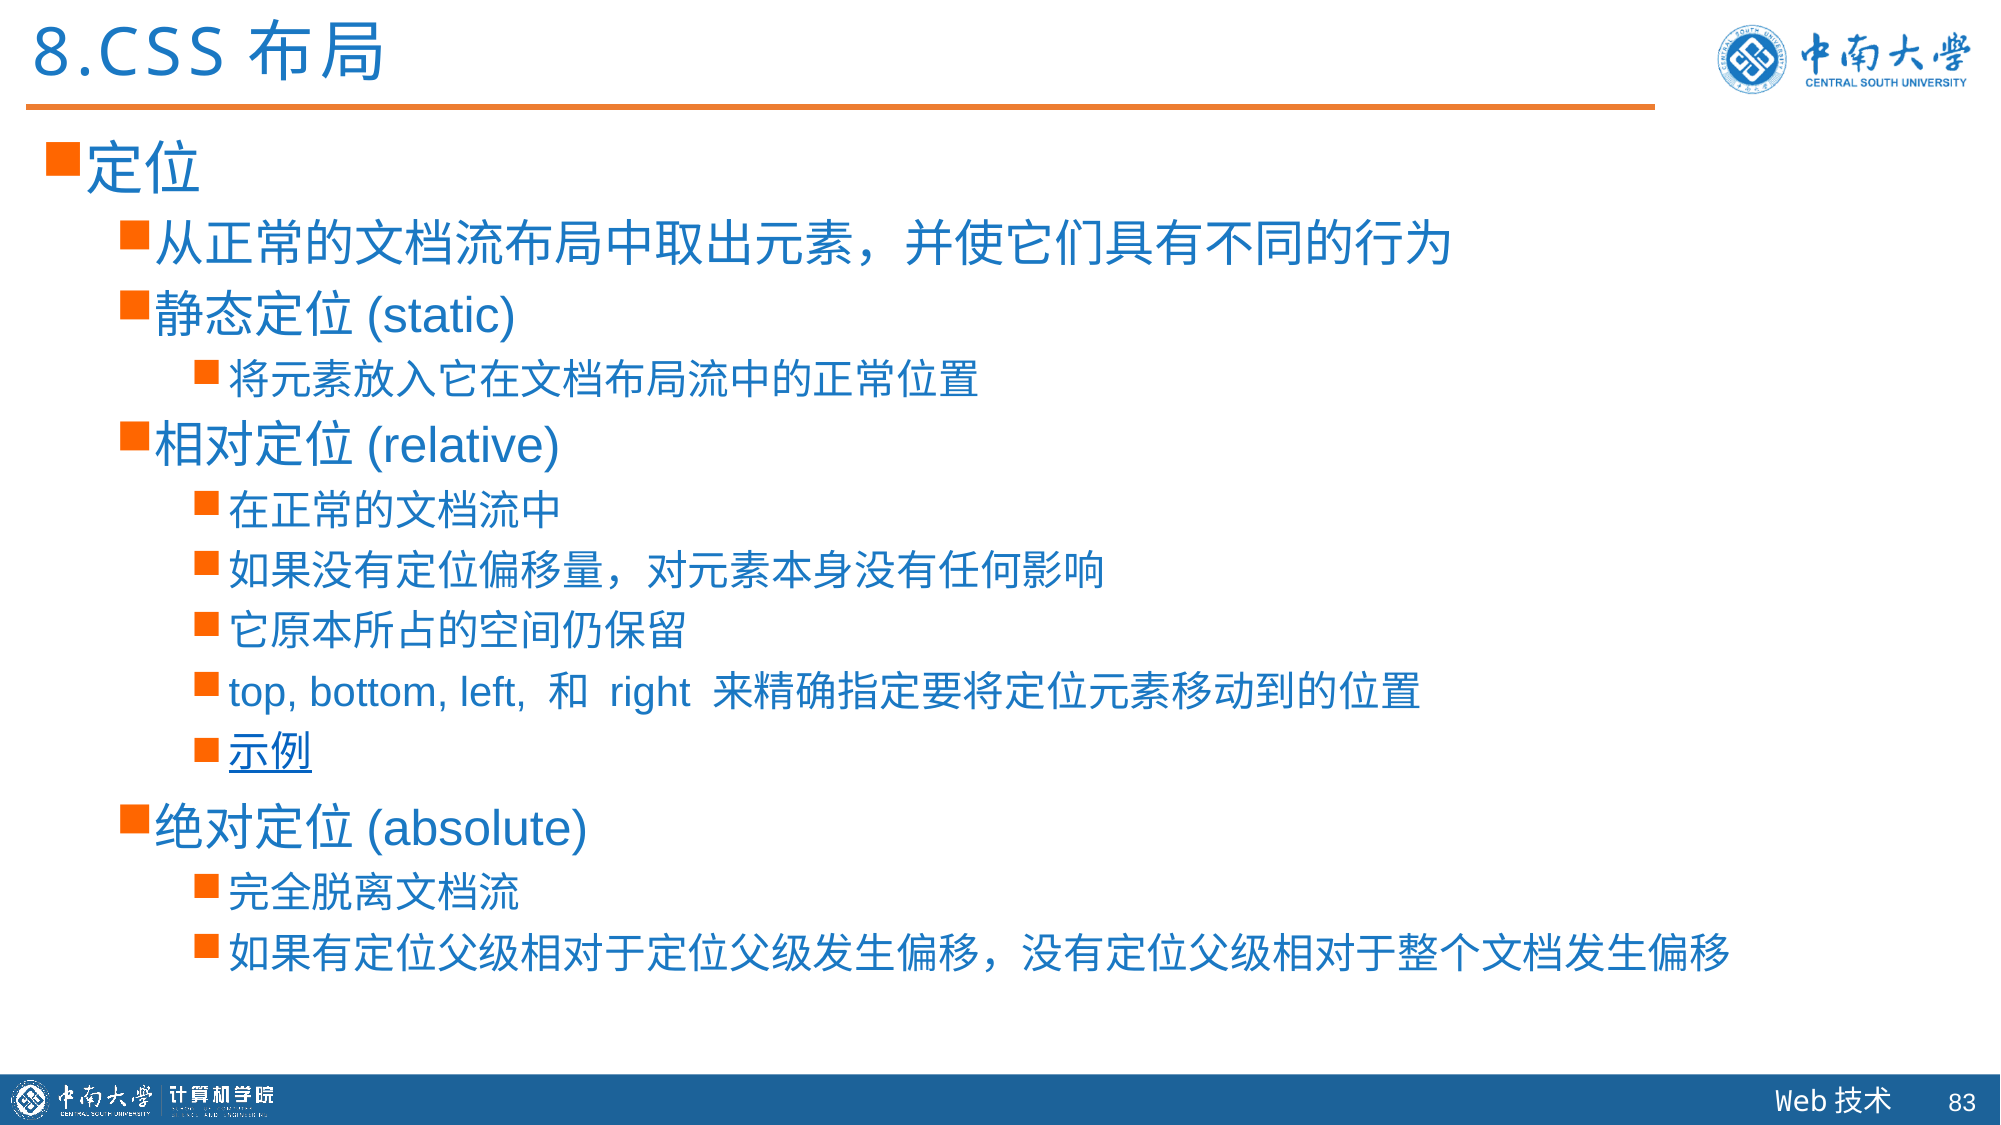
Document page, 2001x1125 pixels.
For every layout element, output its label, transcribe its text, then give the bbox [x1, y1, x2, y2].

list 定位 从正常的文档流布局中取出元素，并使它们具有不同的行为 静态定位(static) 将元素放入它在文档布局流中的正常位置 相对定位(relative) 在正常的文档流中 如果没有定位偏移量，对元素本身没有任何影响 它原本所占的空间仍保留 top, bottom, left, 和 right 来精确指定要将定位元素移动到的位置 示例 绝对定位(absolute) 完全脱离文档流 如果有定位父级相对于定位父级发生偏移，没有定位父级相对于整个文档发生偏移 [26, 123, 1982, 1050]
list 8.CSS布局 [17, 10, 1615, 83]
picture [1708, 19, 1982, 99]
picture [0, 1080, 299, 1120]
slide_number 82 [1916, 1079, 1992, 1124]
